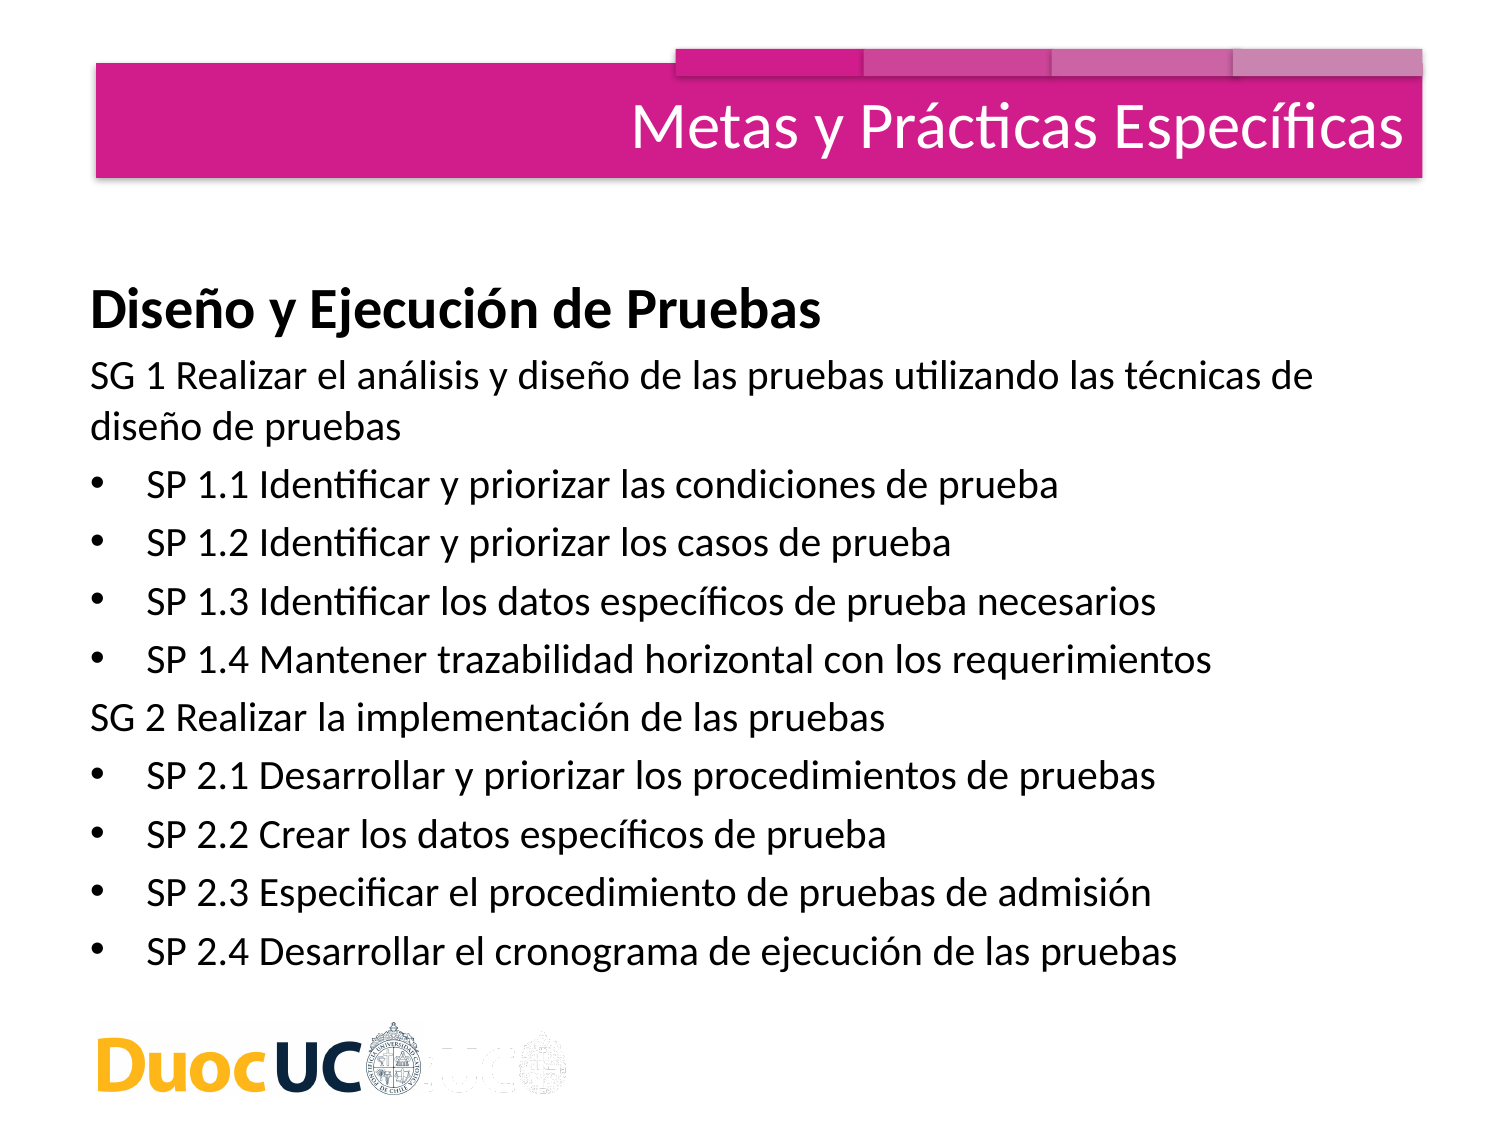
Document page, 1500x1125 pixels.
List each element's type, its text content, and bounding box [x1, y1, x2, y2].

list Diseño y Ejecución de Pruebas SG 1 Realizar el análisis y diseño de las pruebas utilizando las técnicas de diseño de pruebas SP 1.1 Identificar y priorizar las condiciones de prueba SP 1.2 Identificar y priorizar los casos de prueba SP 1.3 Identificar los datos específicos de prueba necesarios SP 1.4 Mantener trazabilidad horizontal con los requerimientos SG 2 Realizar la implementación de las pruebas SP 2.1 Desarrollar y priorizar los procedimientos de pruebas SP 2.2 Crear los datos específicos de prueba SP 2.3 Especificar el procedimiento de pruebas de admisión SP 2.4 Desarrollar el cronograma de ejecución de las pruebas [75, 262, 1425, 1005]
text_box Metas y Prácticas Específicas [615, 74, 1421, 170]
picture [96, 1021, 566, 1095]
